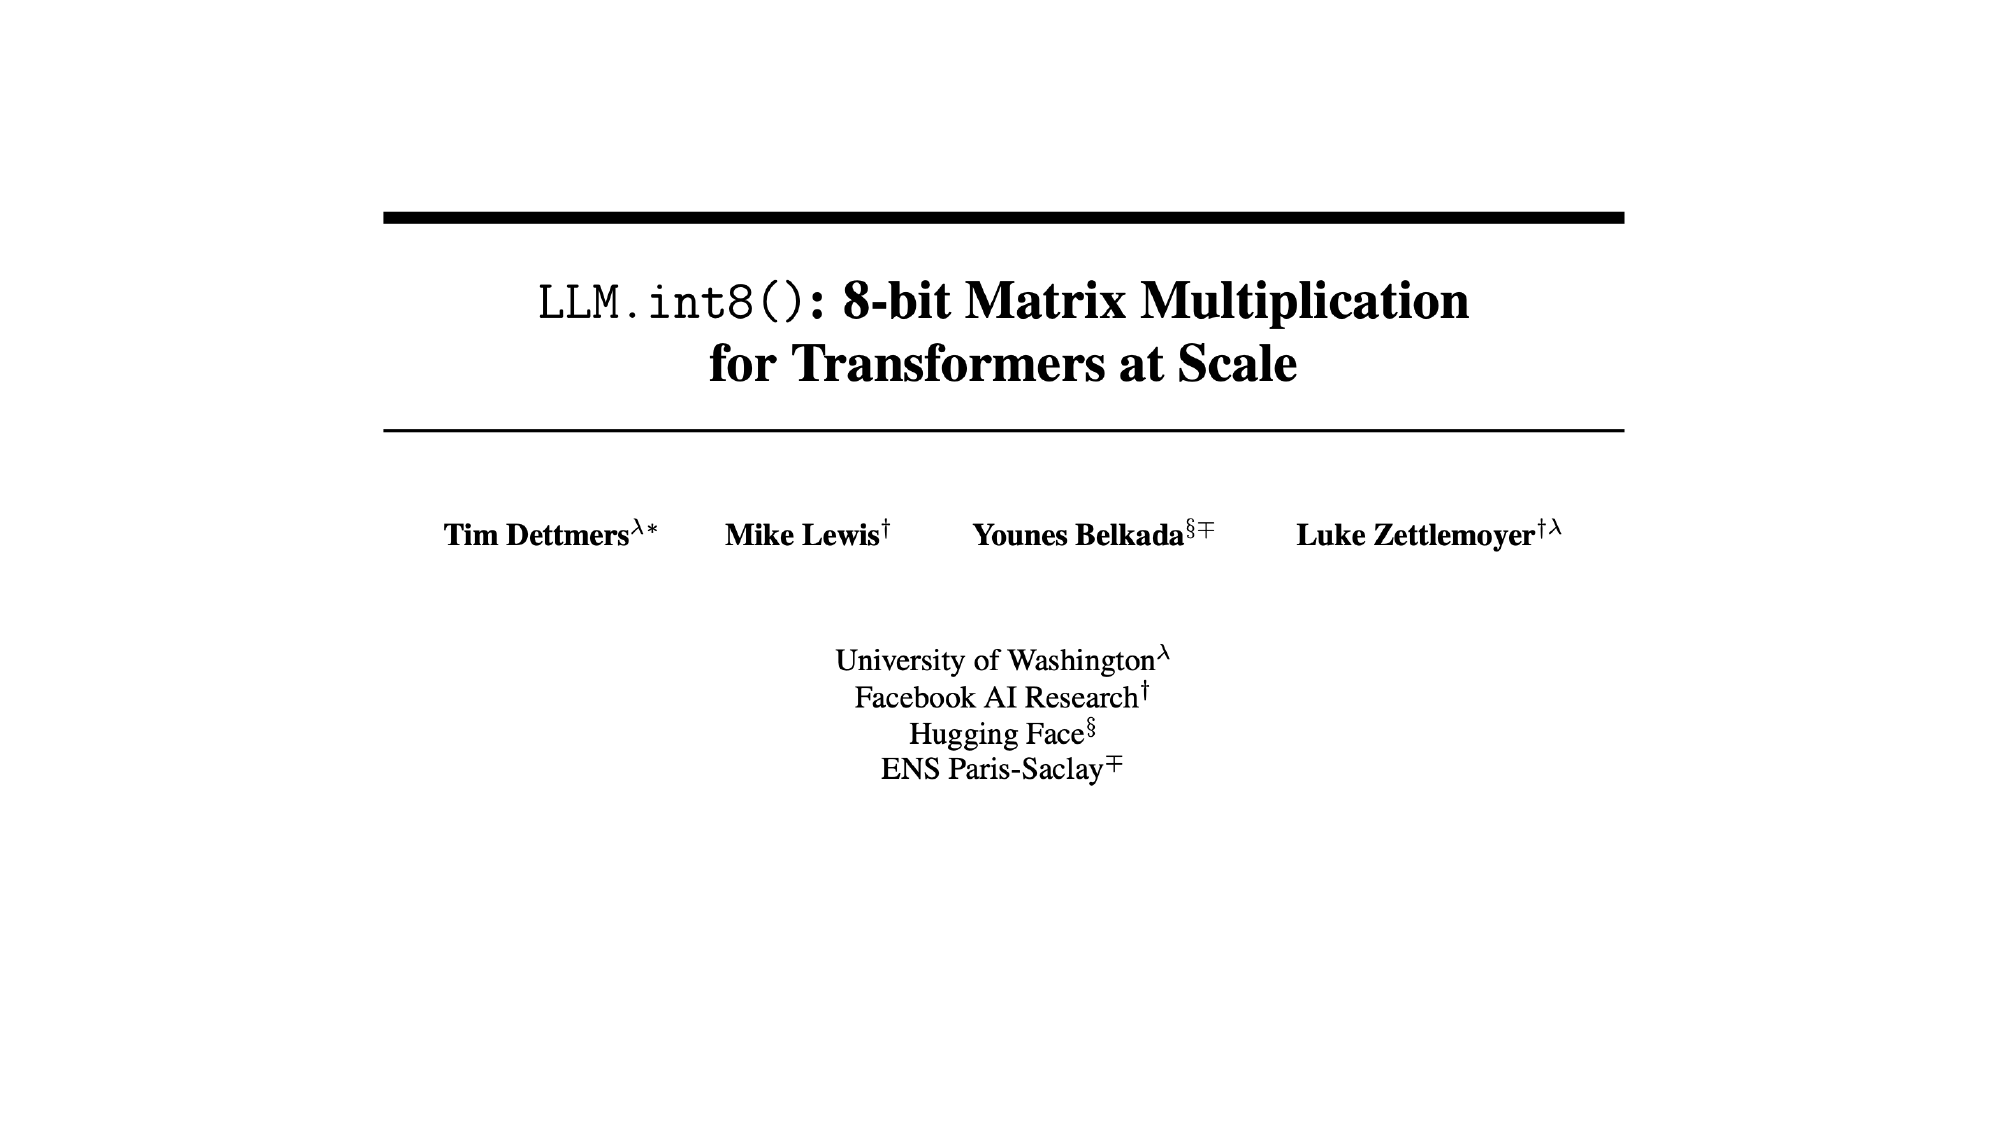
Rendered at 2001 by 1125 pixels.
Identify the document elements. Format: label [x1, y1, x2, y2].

picture [362, 196, 1638, 807]
